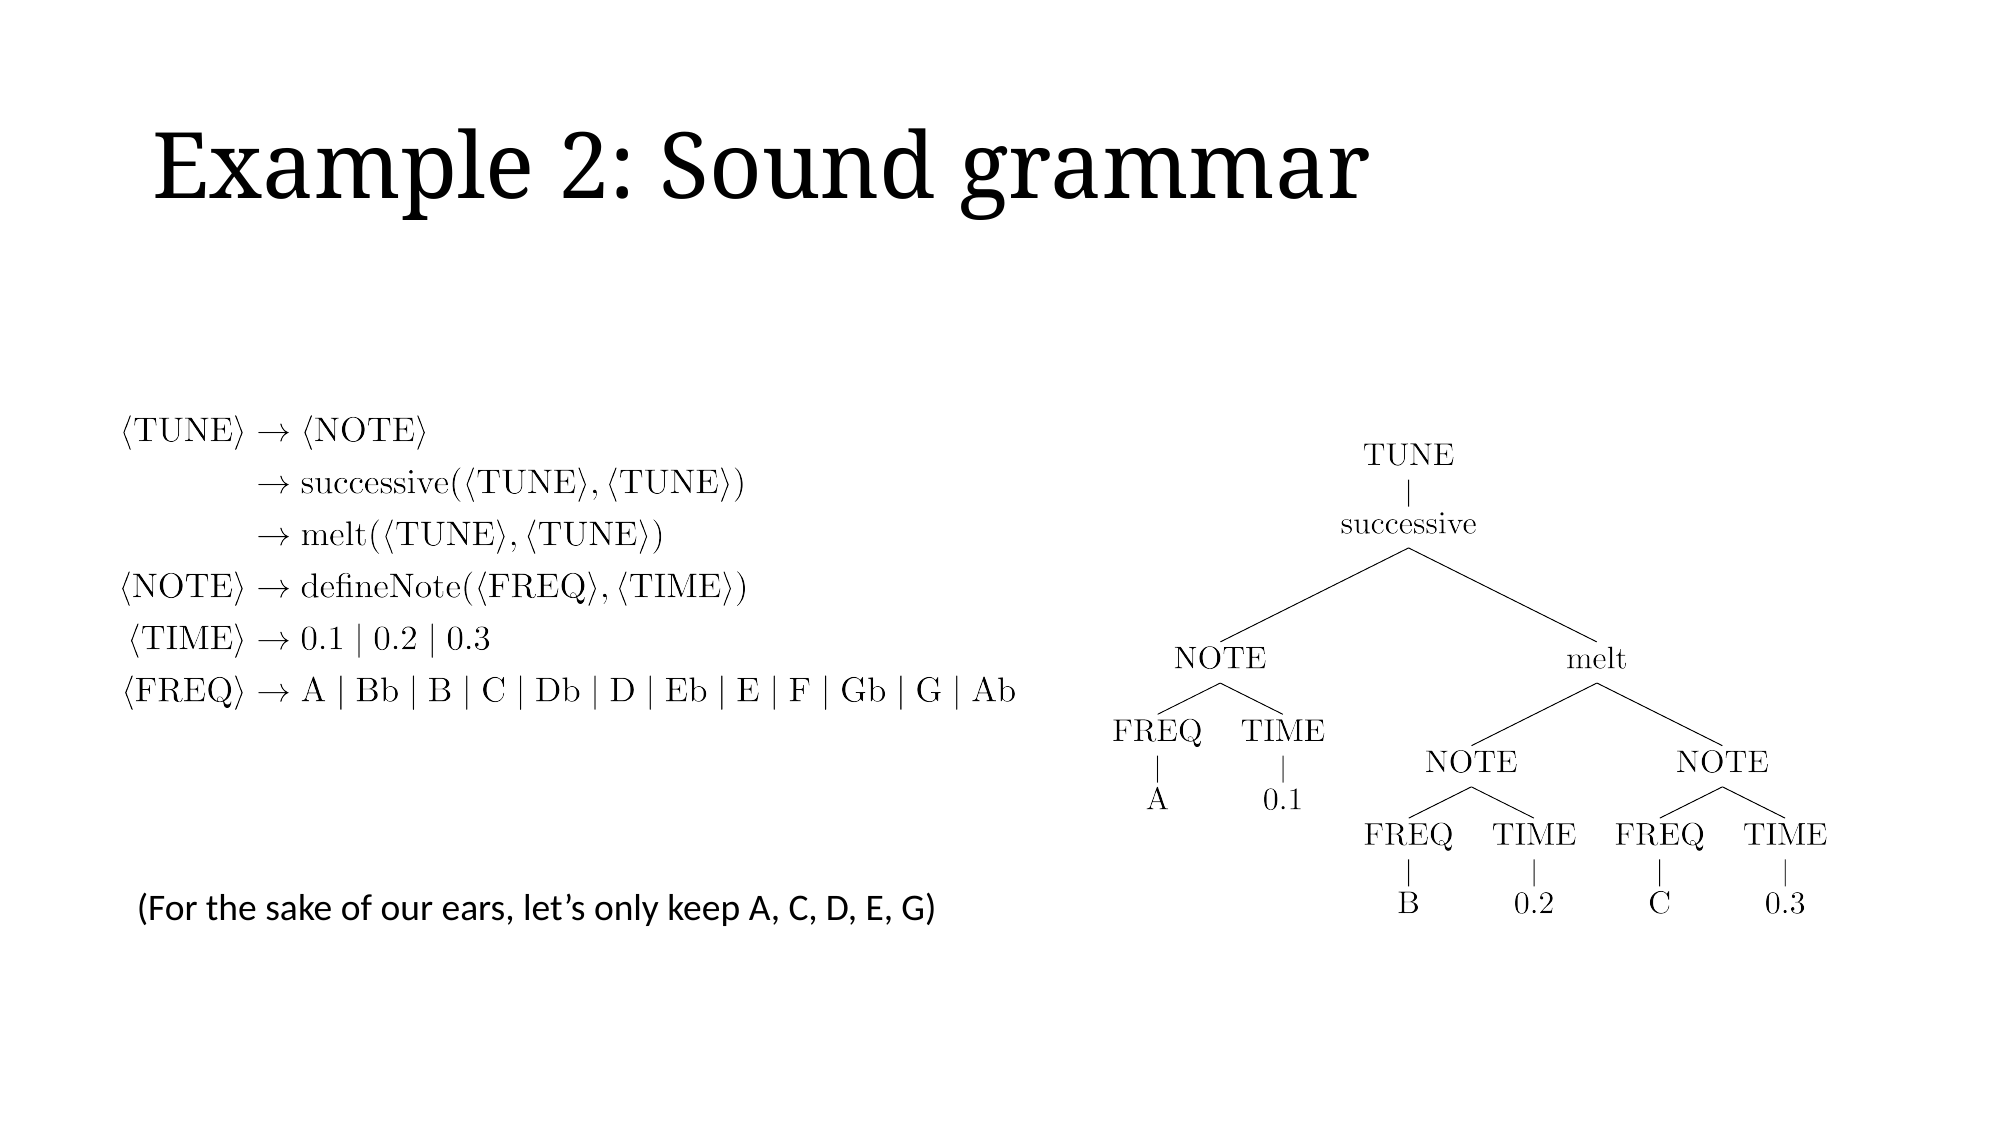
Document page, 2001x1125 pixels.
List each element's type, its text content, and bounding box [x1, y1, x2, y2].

title Example 2: Sound grammar [137, 59, 1863, 278]
picture [1113, 443, 1827, 914]
text_box (For the sake of our ears, let’s only keep A, C, D, E, G) [122, 875, 1005, 936]
picture [122, 415, 1015, 710]
